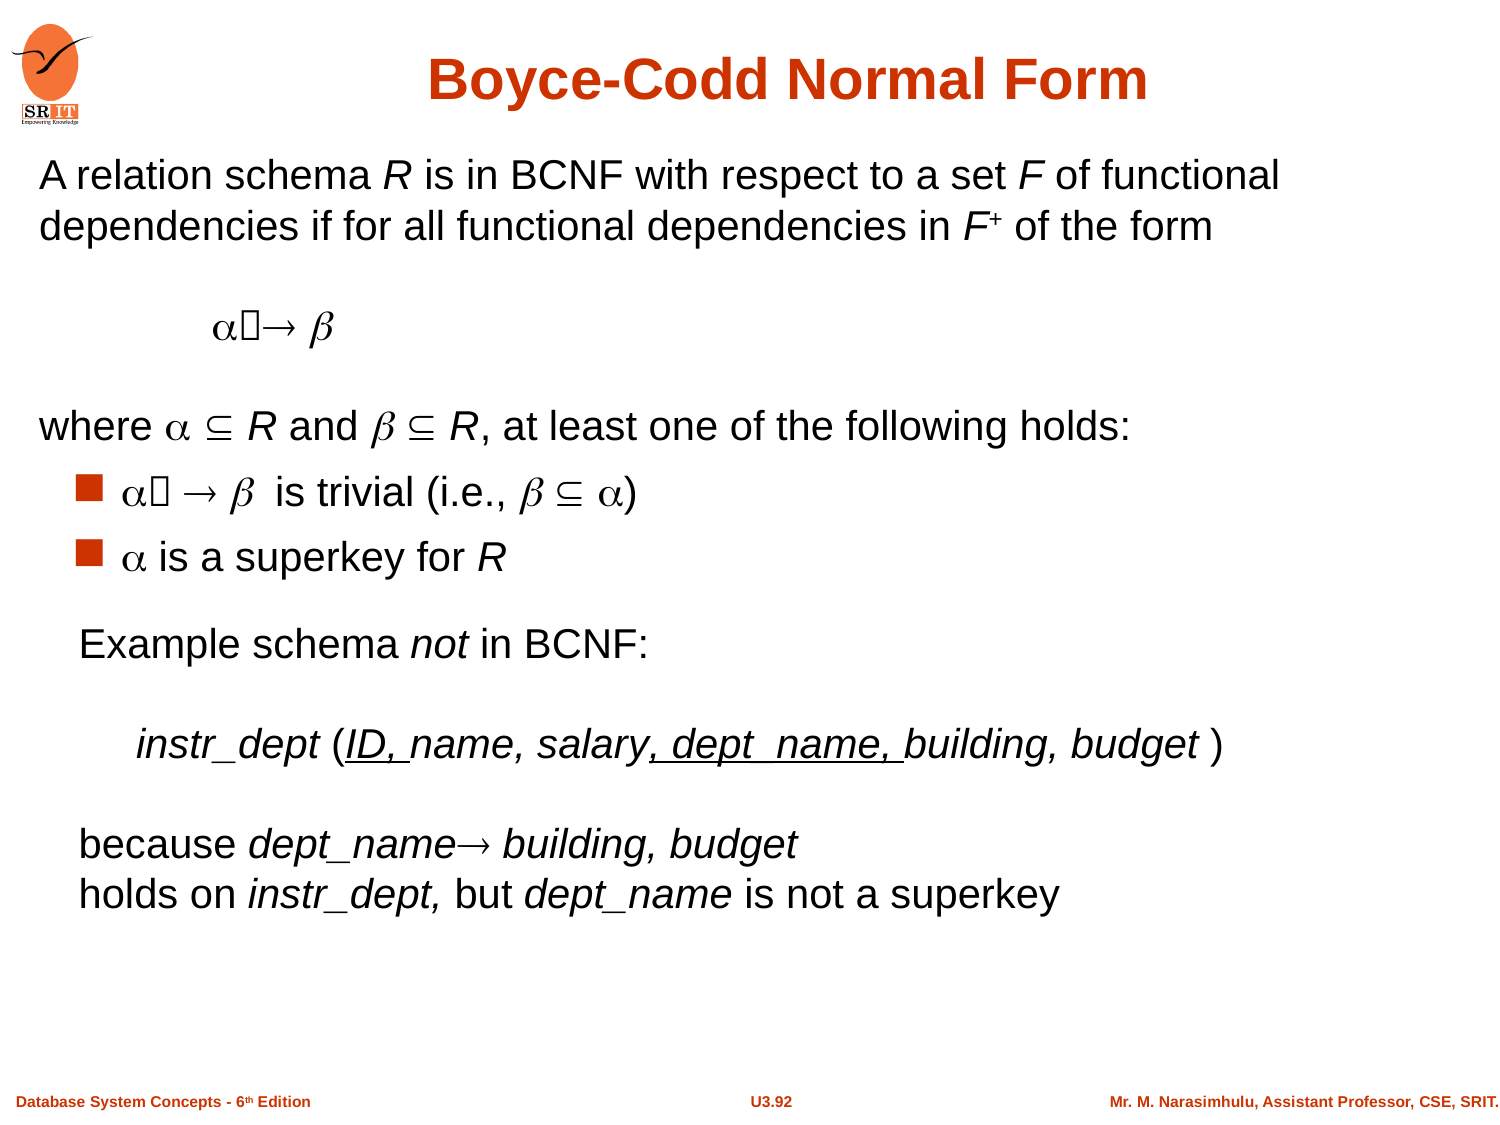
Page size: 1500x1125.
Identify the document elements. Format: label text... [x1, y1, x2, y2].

list    is trivial (i.e.,   )  is a superkey for R [63, 457, 1143, 609]
picture [11, 19, 93, 128]
text_box Example schema not in BCNF: instr_dept (ID, name, salary, dept_name, building, budget ) because dept_name building, budget holds on instr_dept, but dept_name is not a superkey [63, 609, 1470, 925]
title Boyce-Codd Normal Form [125, 18, 1452, 120]
text_box A relation schema R is in BCNF with respect to a set F of functional dependencies if for all functional dependencies in F+ of the form   where   R and   R, at least one of the following holds: [24, 141, 1500, 456]
